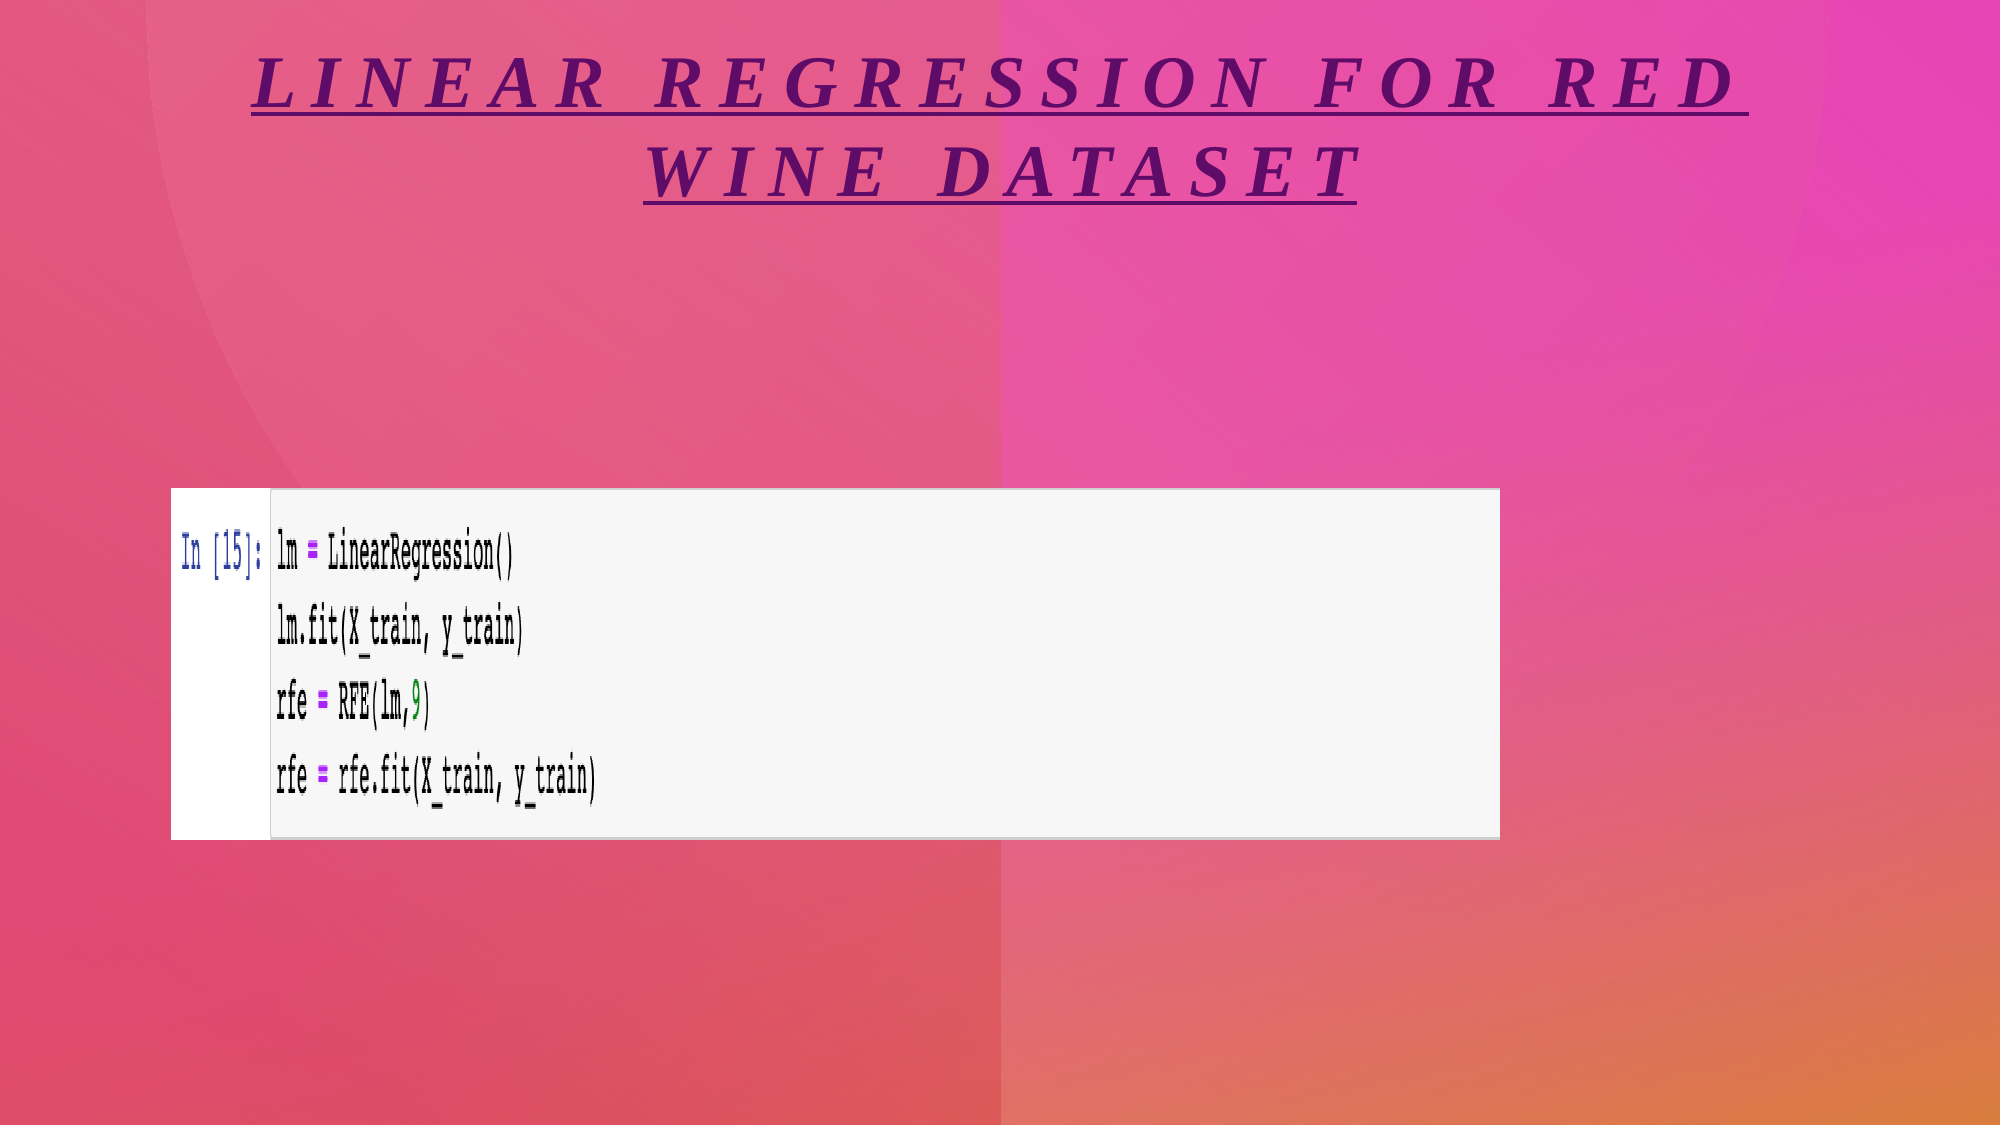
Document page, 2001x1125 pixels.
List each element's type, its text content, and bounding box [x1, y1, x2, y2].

title Linear regression for red wine dataset [249, 32, 1750, 212]
picture [171, 488, 1500, 840]
text_box [1001, 0, 2000, 1125]
text_box [144, 0, 1830, 667]
text_box [0, 0, 1001, 1125]
